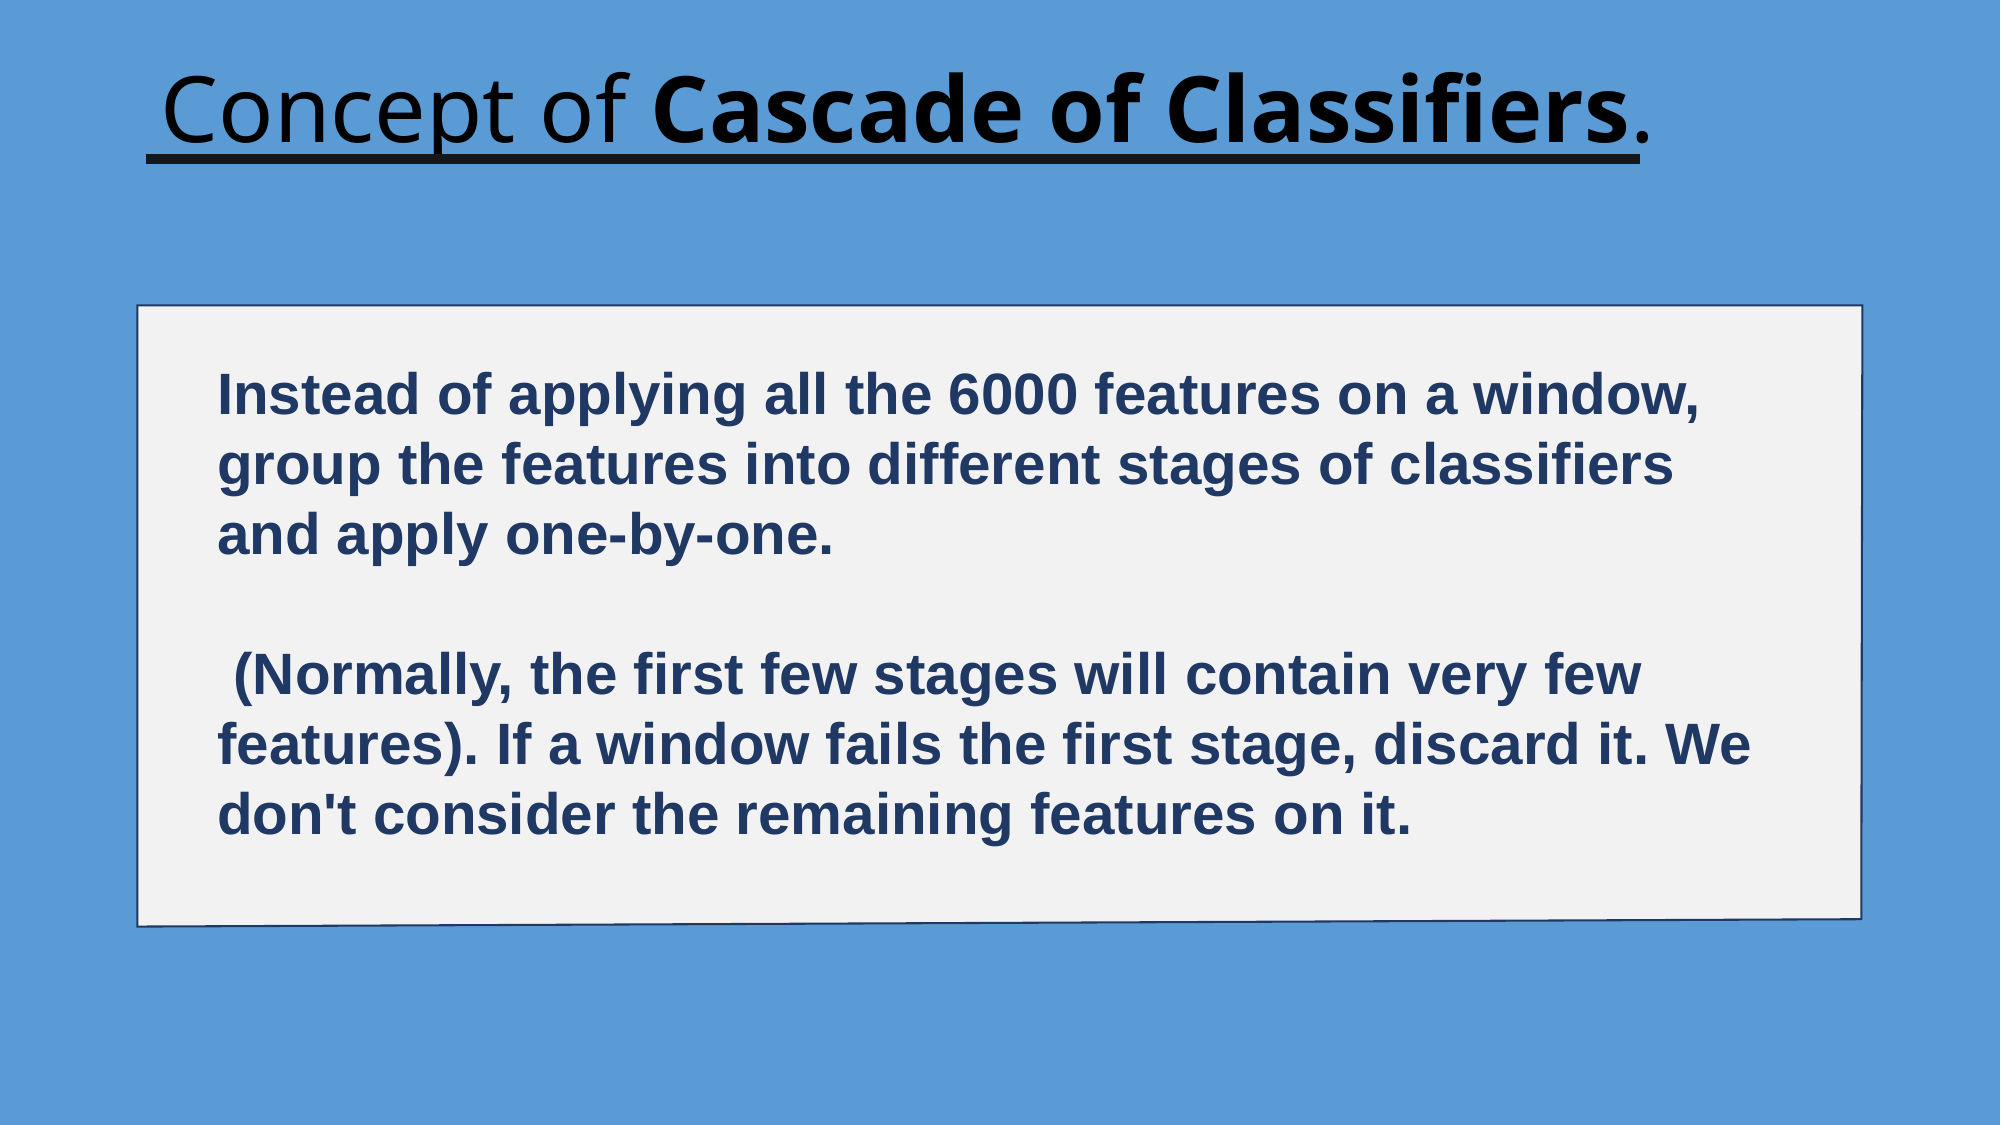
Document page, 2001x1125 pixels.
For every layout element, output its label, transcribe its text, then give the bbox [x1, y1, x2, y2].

text_box [136, 304, 1864, 928]
text_box Instead of applying all the 6000 features on a window, group the features into different stages of classifiers and apply one-by-one. (Normally, the first few stages will contain very few features). If a window fails the first stage, discard it. We don't consider the remaining features on it. [202, 349, 1798, 854]
text_box Concept of Cascade of Classifiers. [145, 3, 1871, 222]
